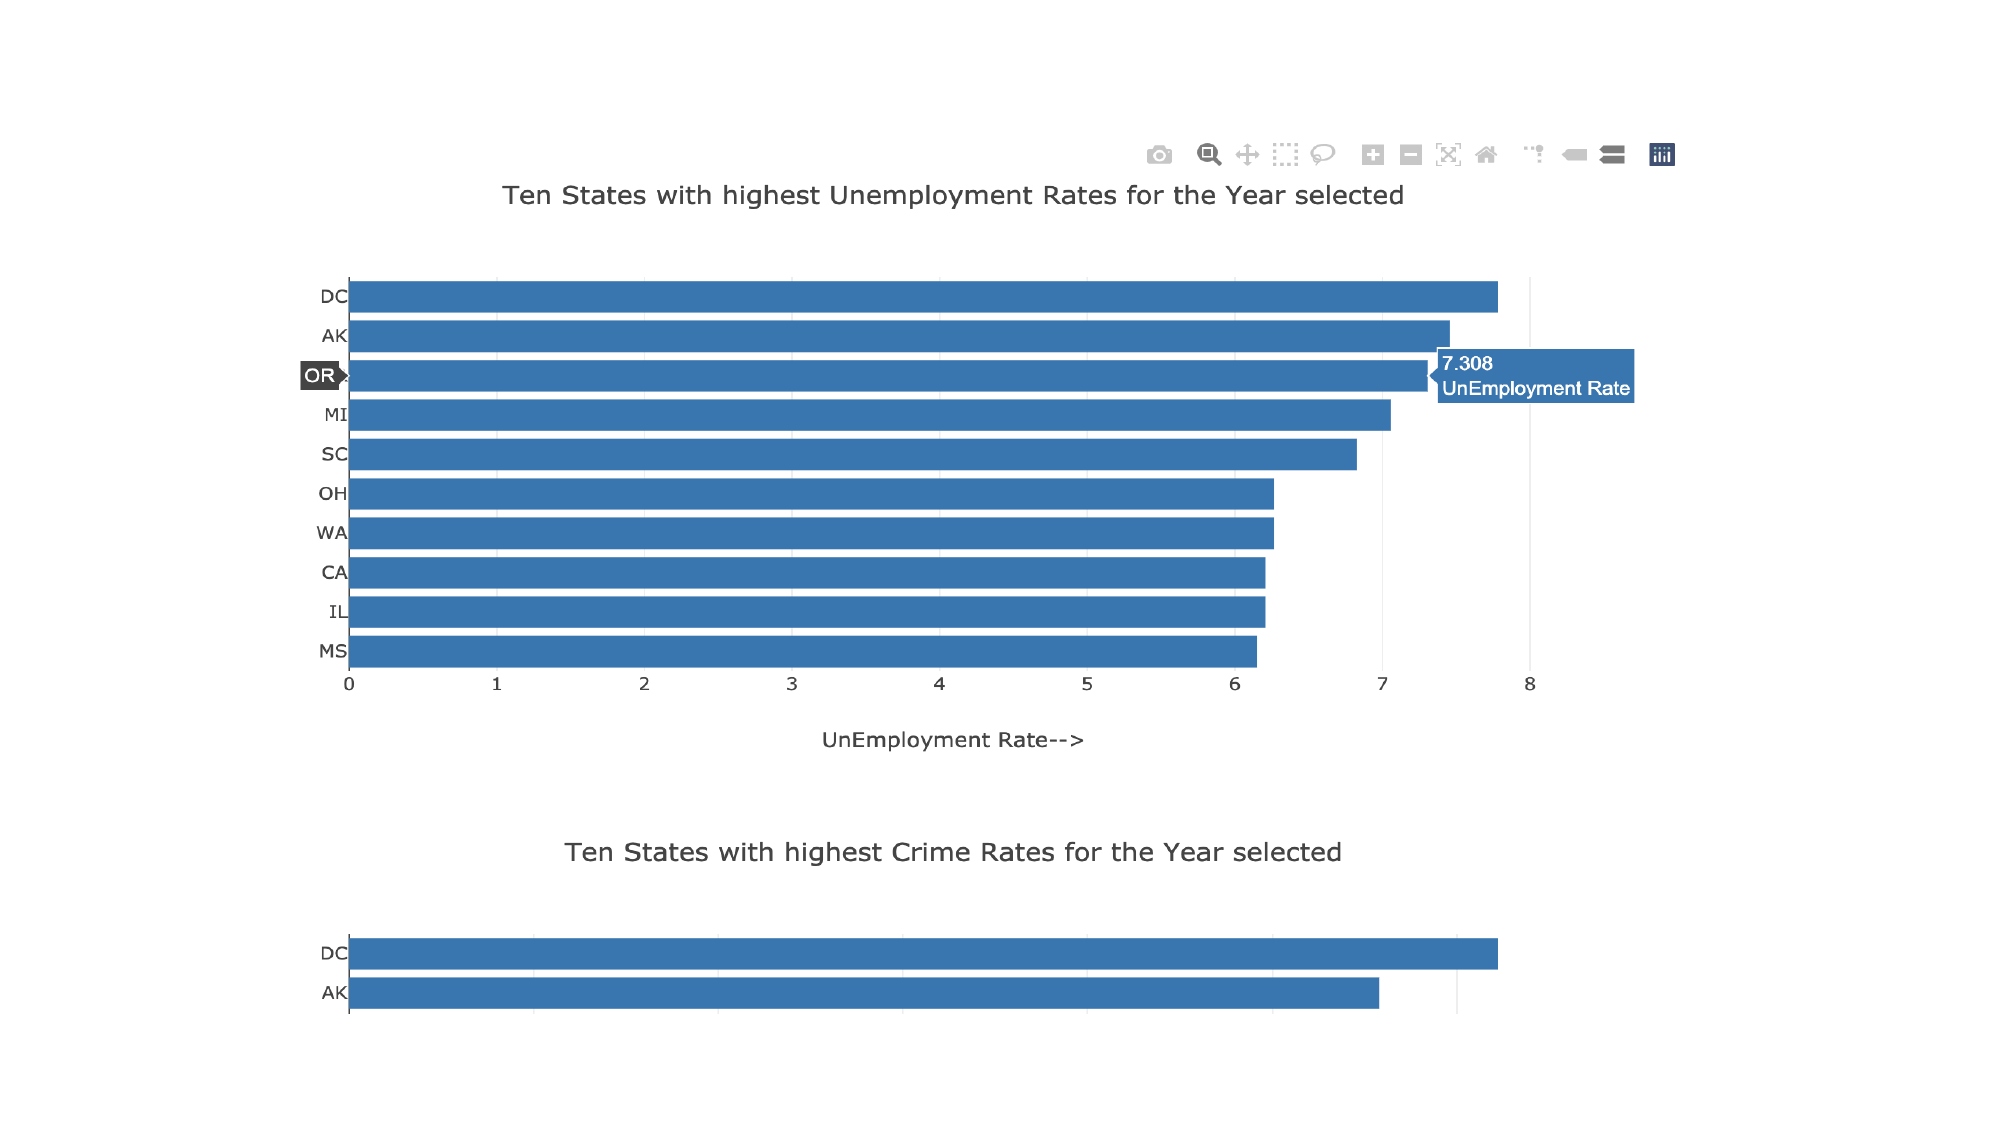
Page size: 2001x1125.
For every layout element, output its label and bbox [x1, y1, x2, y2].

list [63, 118, 1805, 1014]
